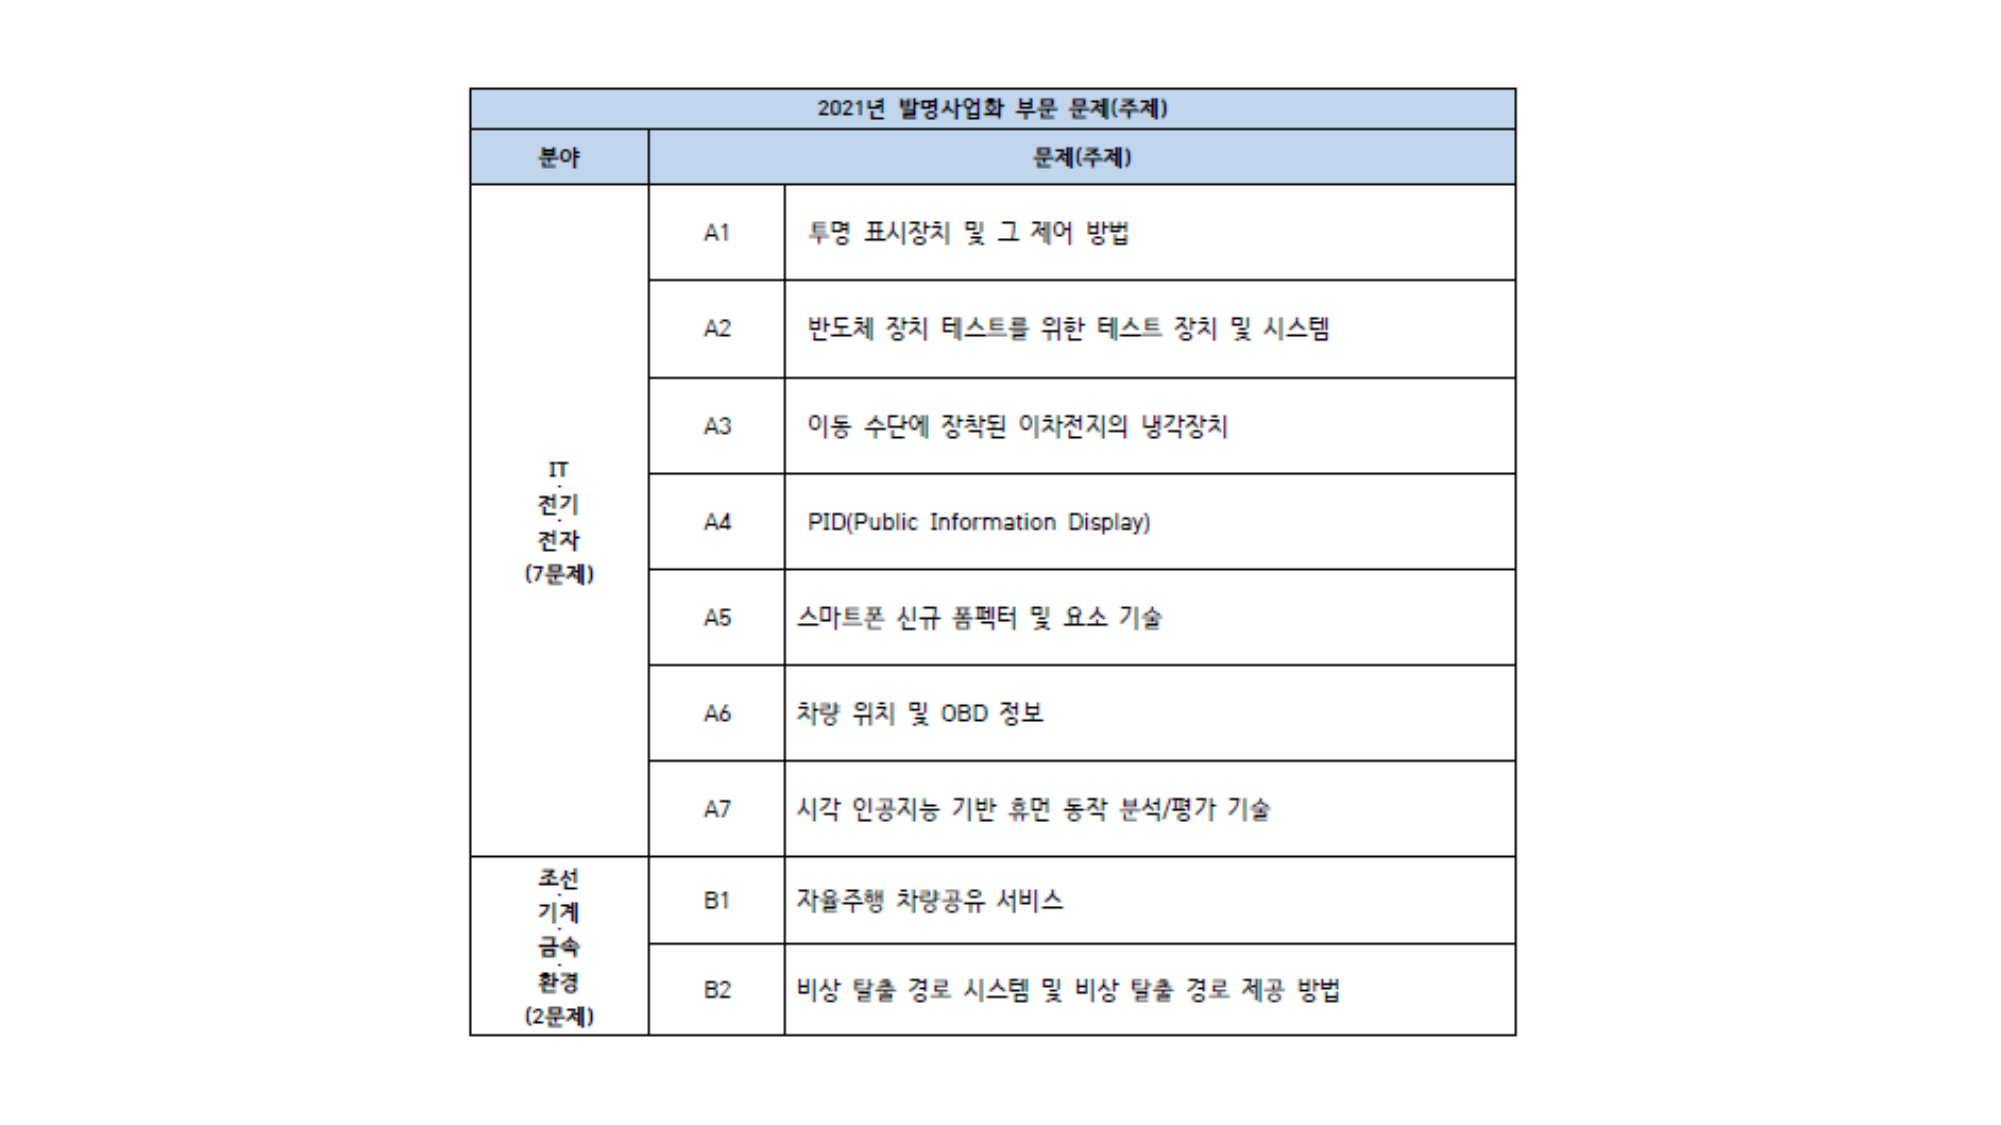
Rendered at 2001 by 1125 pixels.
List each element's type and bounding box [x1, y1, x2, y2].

picture [454, 69, 1545, 1056]
